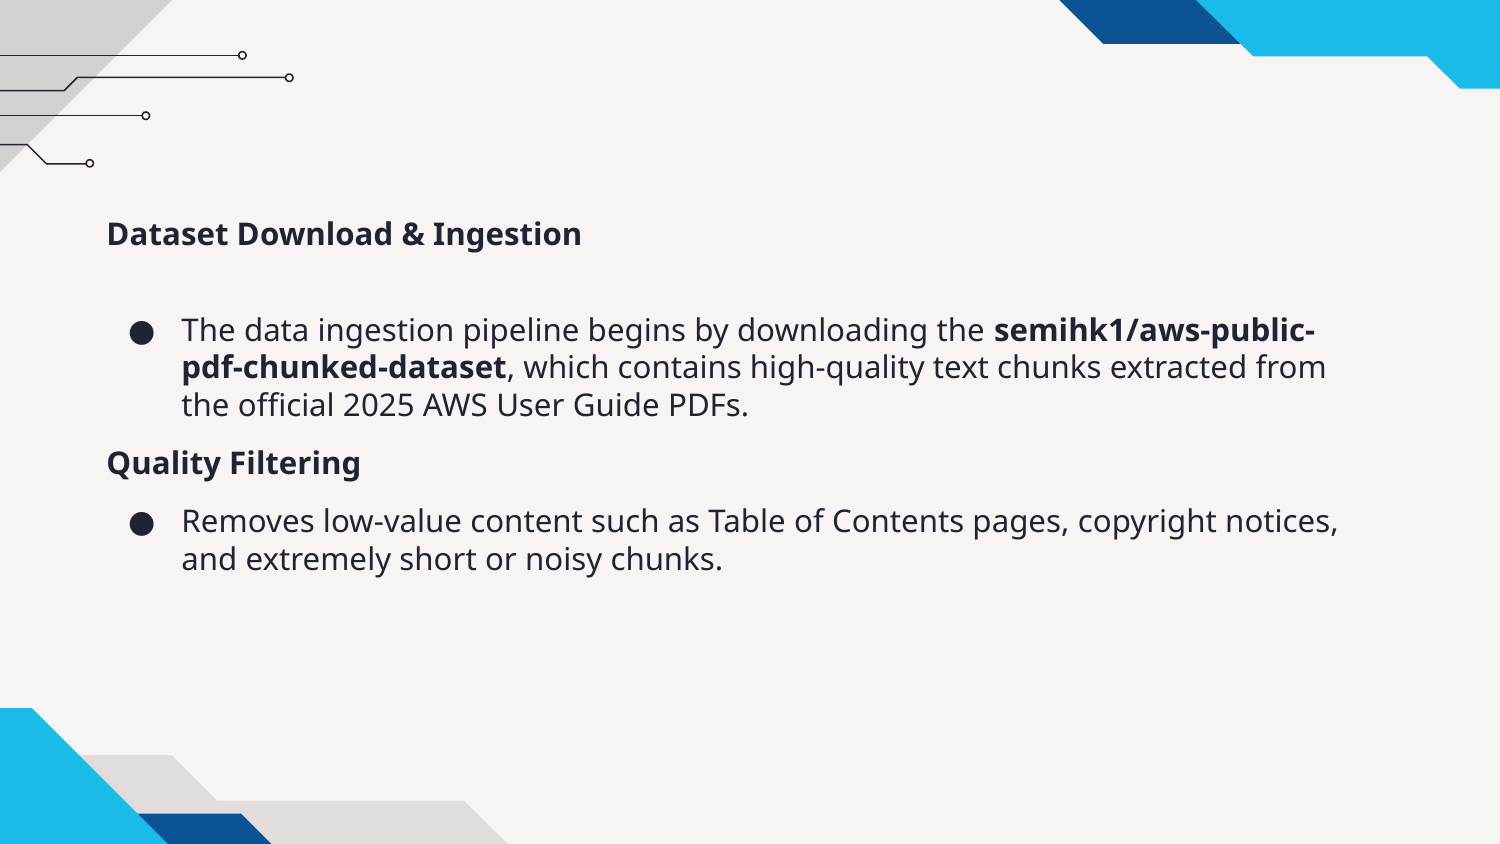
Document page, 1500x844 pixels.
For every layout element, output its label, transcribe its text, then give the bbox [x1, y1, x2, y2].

subtitle Dataset Download & Ingestion The data ingestion pipeline begins by downloading the semihk1/aws-public-pdf-chunked-dataset, which contains high-quality text chunks extracted from the official 2025 AWS User Guide PDFs. Quality Filtering Removes low-value content such as Table of Contents pages, copyright notices, and extremely short or noisy chunks. [91, 141, 1386, 760]
